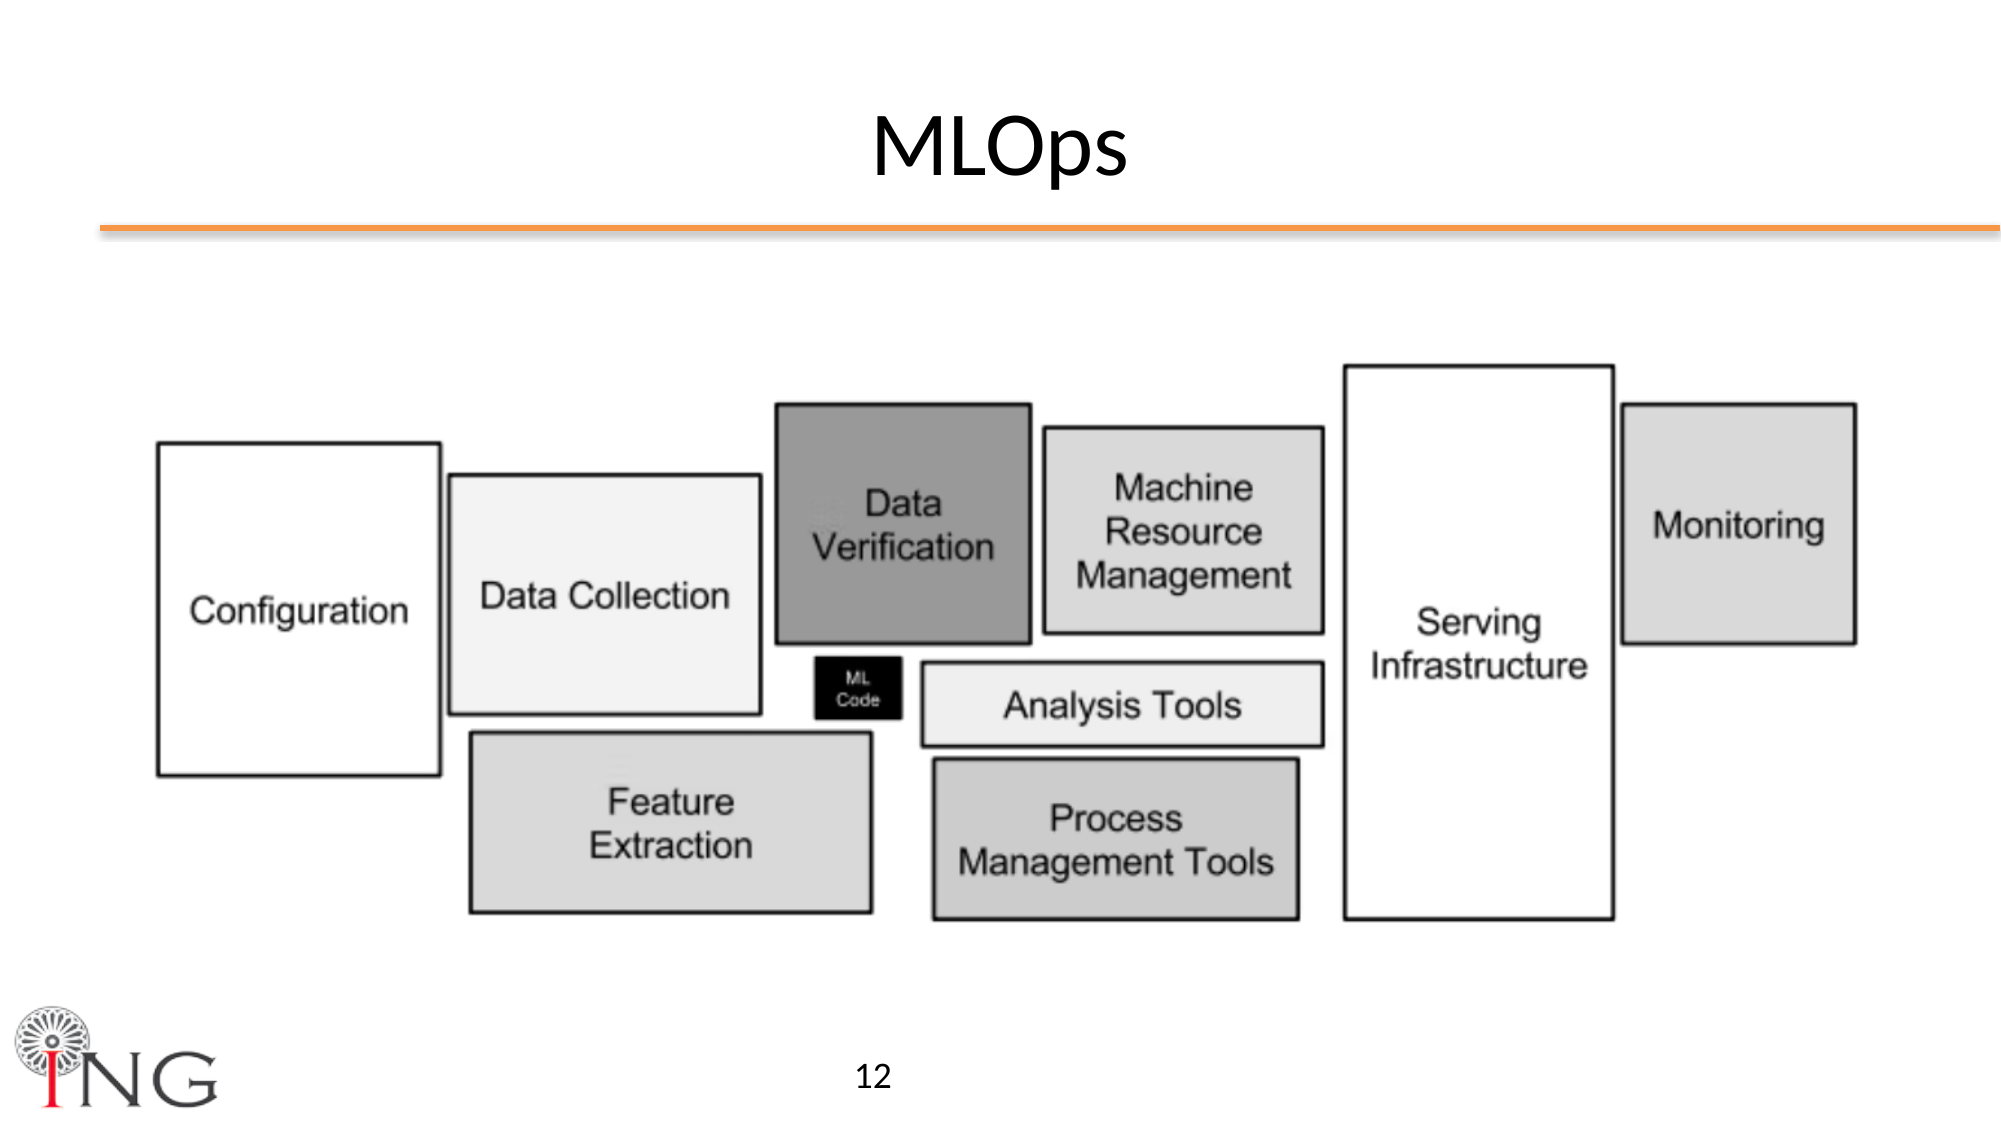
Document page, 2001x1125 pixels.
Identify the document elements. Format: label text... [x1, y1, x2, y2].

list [99, 304, 1901, 973]
slide_number 12 [839, 1043, 1900, 1104]
title MLOps [99, 45, 1900, 233]
picture [0, 987, 244, 1125]
